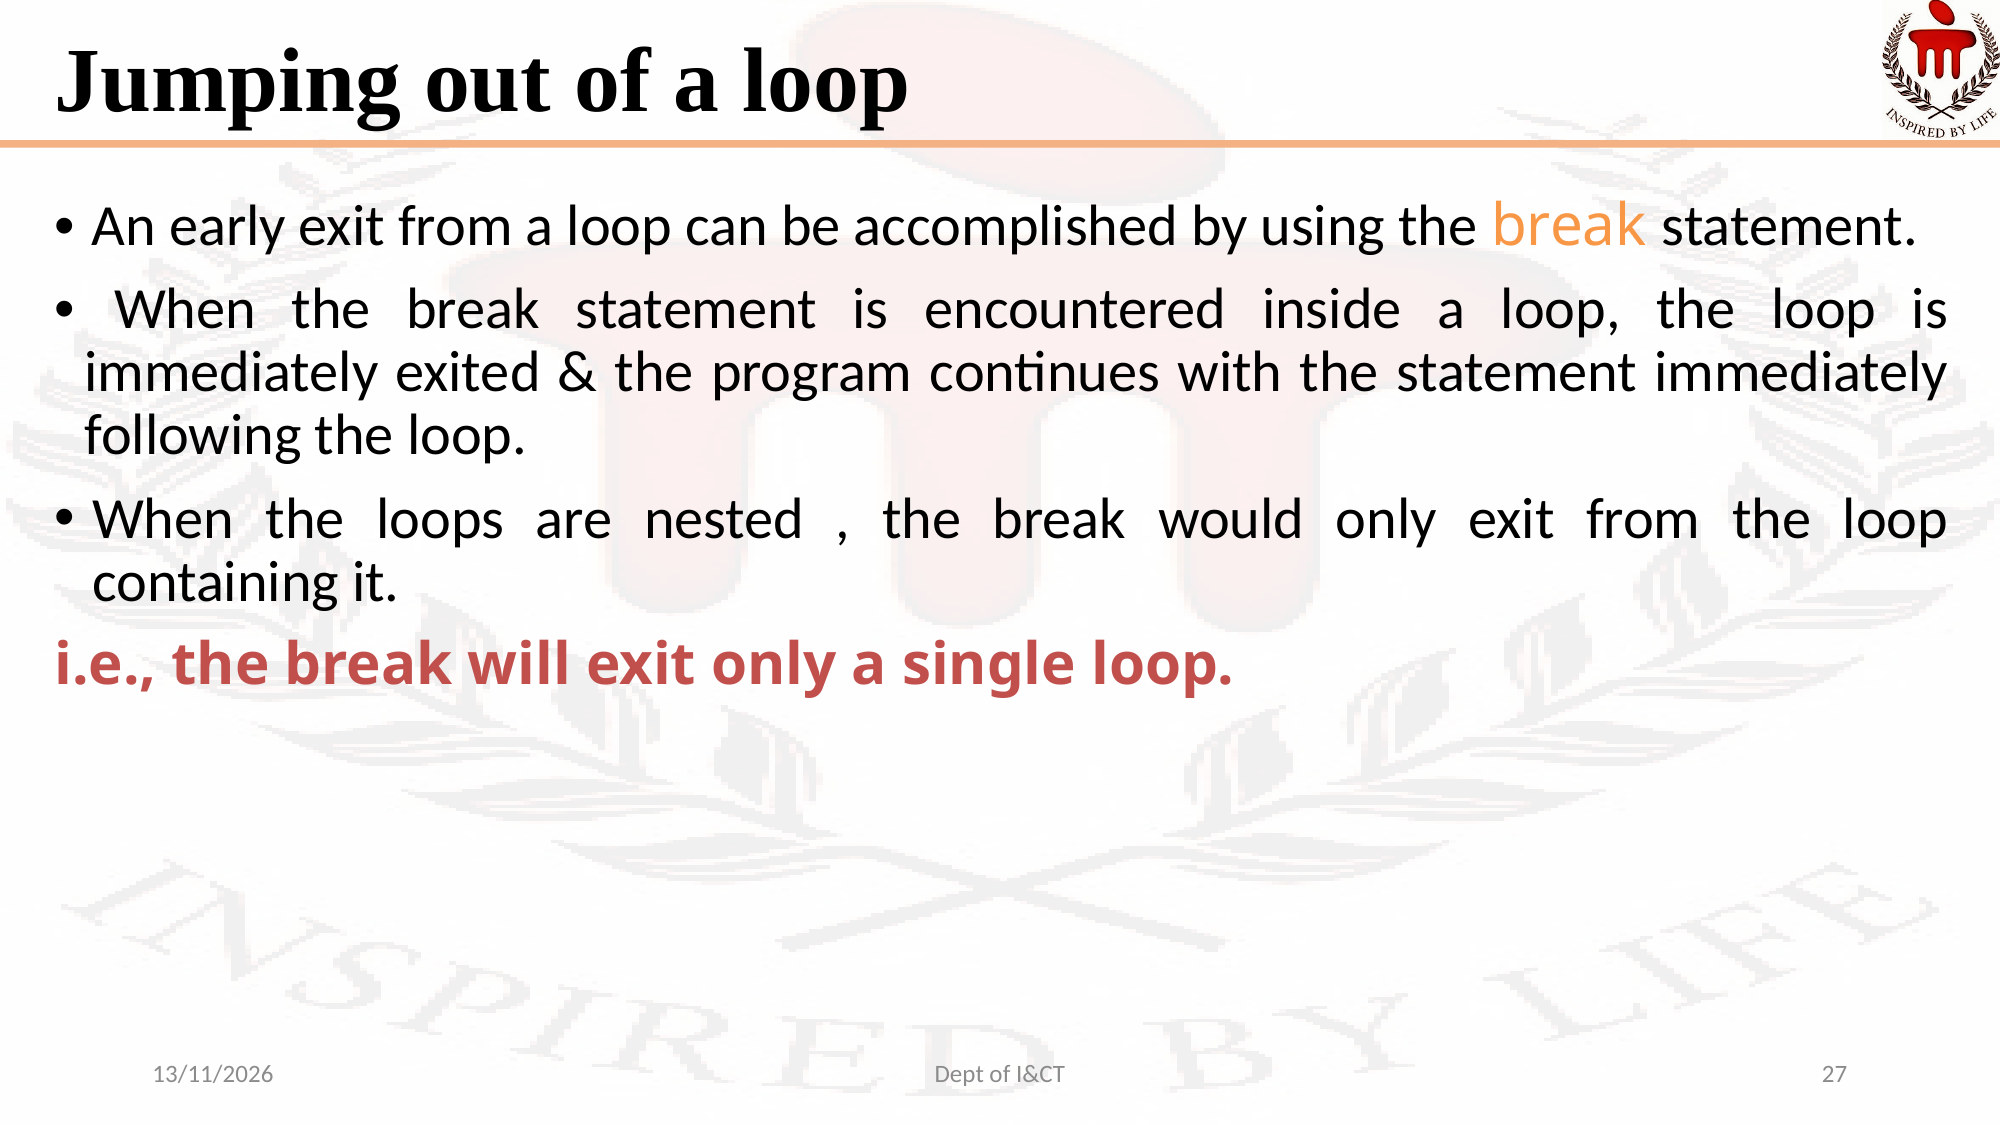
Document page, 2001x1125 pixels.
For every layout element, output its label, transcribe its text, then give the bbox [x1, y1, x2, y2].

footer Dept of I&CT [662, 1042, 1338, 1103]
picture [1882, 0, 2000, 140]
slide_number 27 [1412, 1042, 1863, 1103]
title Jumping out of a loop [39, 22, 1863, 141]
list • An early exit from a loop can be accomplished by using the break statement. • When the break statement is encountered inside a loop, the loop is immediately exited & the program continues with the statement immediately following the loop. When the loops are nested , the break would only exit from the loop containing it. i.e., the break will exit only a single loop. [39, 187, 1965, 1029]
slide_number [137, 1042, 588, 1103]
